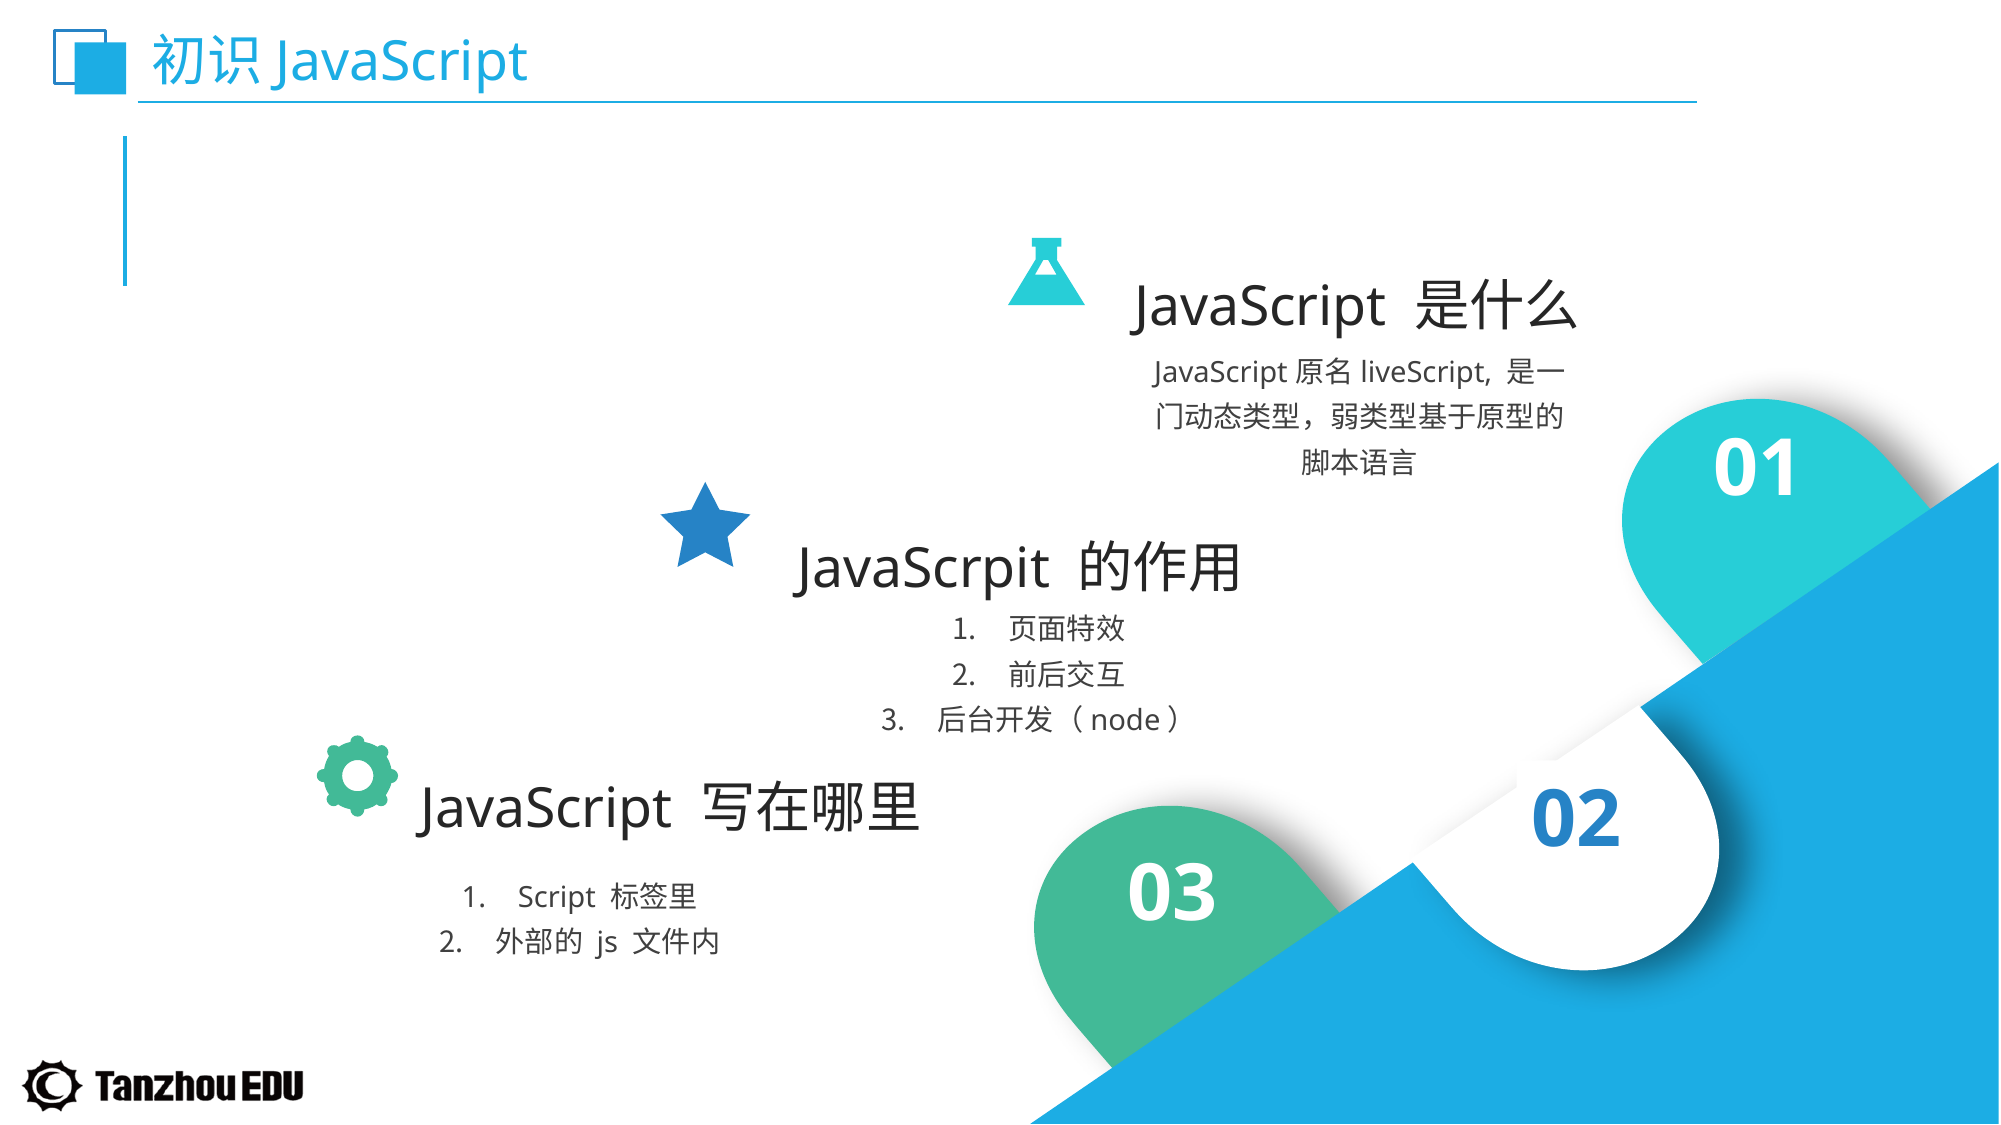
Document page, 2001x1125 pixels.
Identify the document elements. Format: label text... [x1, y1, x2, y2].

text_box [1410, 705, 1720, 971]
text_box 03 [1112, 834, 1246, 944]
text_box JavaScript 是什么 [1119, 249, 1699, 344]
text_box [316, 735, 399, 817]
text_box [1030, 462, 1999, 1124]
text_box [1034, 832, 1339, 1068]
text_box JavaScript 写在哪里 [405, 751, 1031, 846]
text_box [1007, 237, 1086, 306]
text_box JavaScrpit 的作用 [782, 511, 1397, 607]
text_box 01 [1698, 409, 1833, 519]
text_box Script 标签里 外部的 js 文件内 [359, 860, 800, 965]
text_box JavaScript原名liveScript, 是一门动态类型，弱类型基于原型的脚本语言 [1133, 344, 1587, 486]
text_box [1703, 398, 1815, 409]
text_box [660, 481, 751, 567]
text_box [1622, 411, 1930, 664]
text_box 页面特效 前后交互 后台开发（node） [819, 593, 1259, 834]
picture [2, 1031, 328, 1125]
text_box 初识JavaScript [141, 34, 732, 90]
text_box 02 [1516, 760, 1651, 871]
